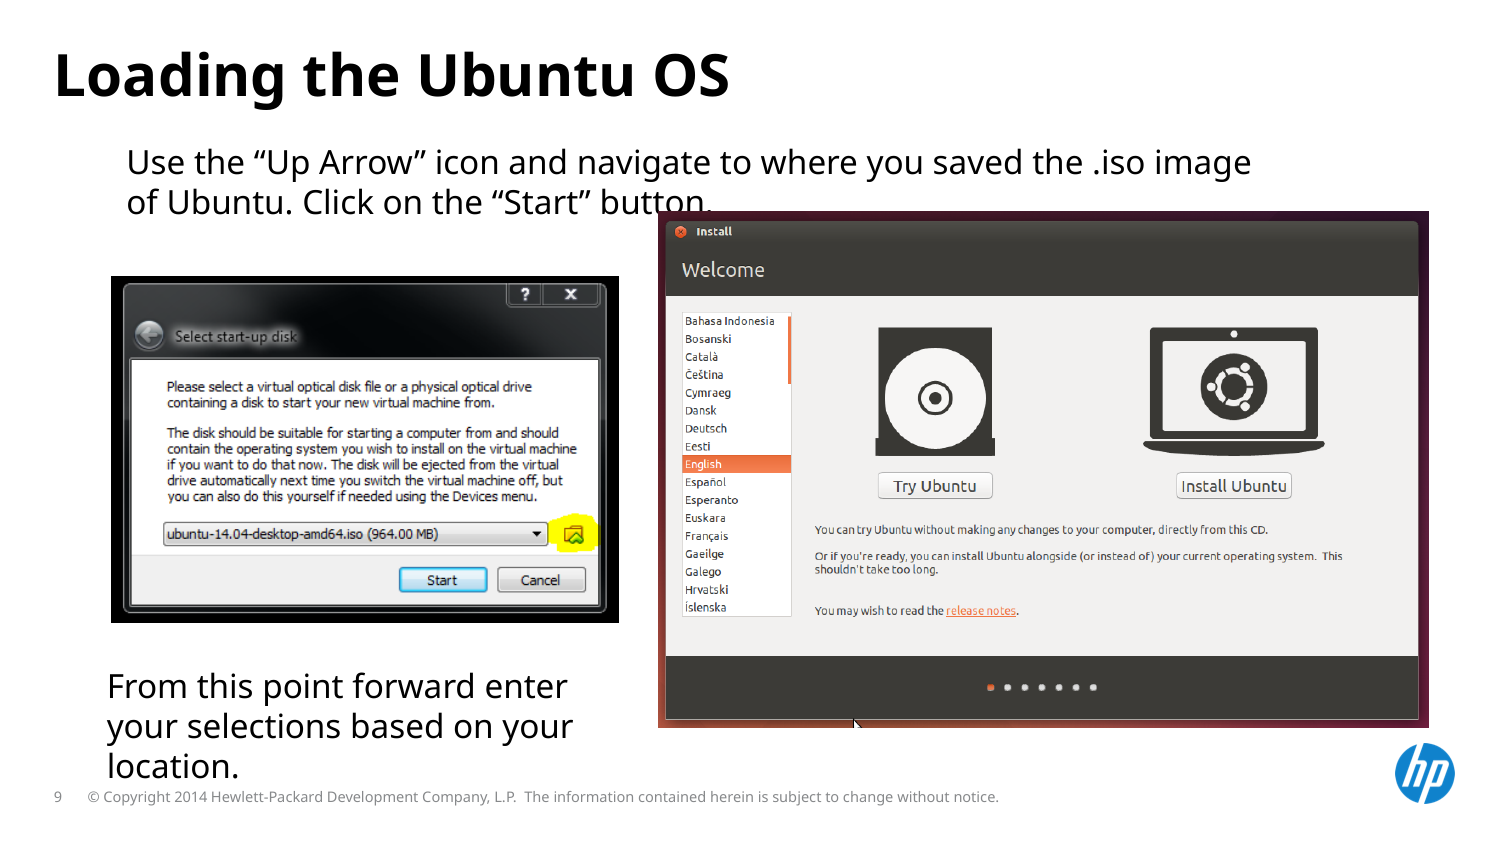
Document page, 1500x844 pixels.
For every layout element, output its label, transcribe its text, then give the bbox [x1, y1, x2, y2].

picture [111, 276, 619, 623]
picture [1395, 743, 1455, 804]
title Loading the Ubuntu OS [53, 38, 1386, 110]
picture [658, 211, 1429, 728]
text_box Use the “Up Arrow” icon and navigate to where you saved the .iso image of Ubuntu. Click on the “Start” button. [111, 134, 1304, 229]
text_box From this point forward enter your selections based on your location. [92, 657, 596, 793]
